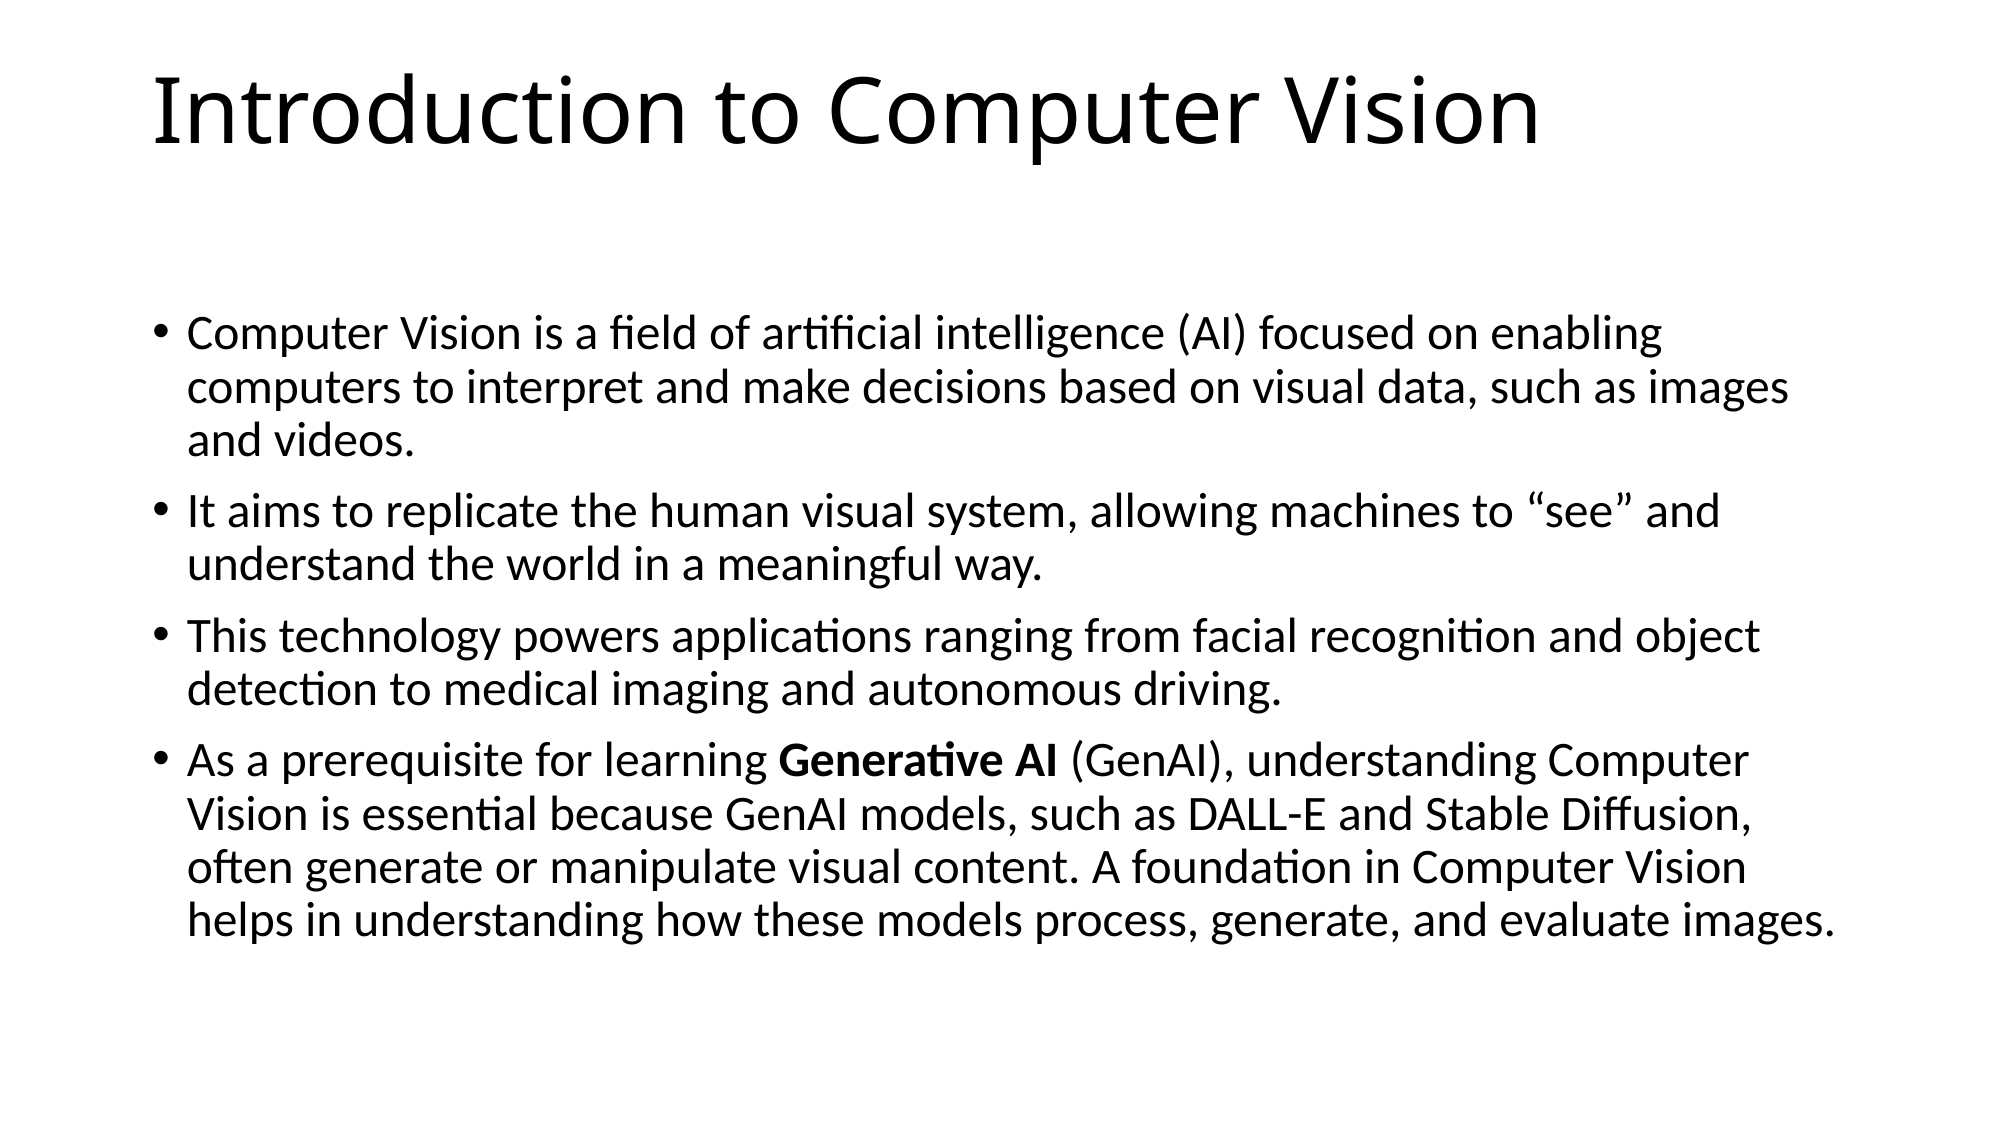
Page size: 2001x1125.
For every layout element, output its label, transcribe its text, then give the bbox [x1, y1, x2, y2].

list Computer Vision is a field of artificial intelligence (AI) focused on enabling computers to interpret and make decisions based on visual data, such as images and videos. It aims to replicate the human visual system, allowing machines to “see” and understand the world in a meaningful way. This technology powers applications ranging from facial recognition and object detection to medical imaging and autonomous driving. As a prerequisite for learning Generative AI (GenAI), understanding Computer Vision is essential because GenAI models, such as DALL-E and Stable Diffusion, often generate or manipulate visual content. A foundation in Computer Vision helps in understanding how these models process, generate, and evaluate images. [137, 299, 1863, 1014]
title Introduction to Computer Vision [137, 59, 1863, 278]
